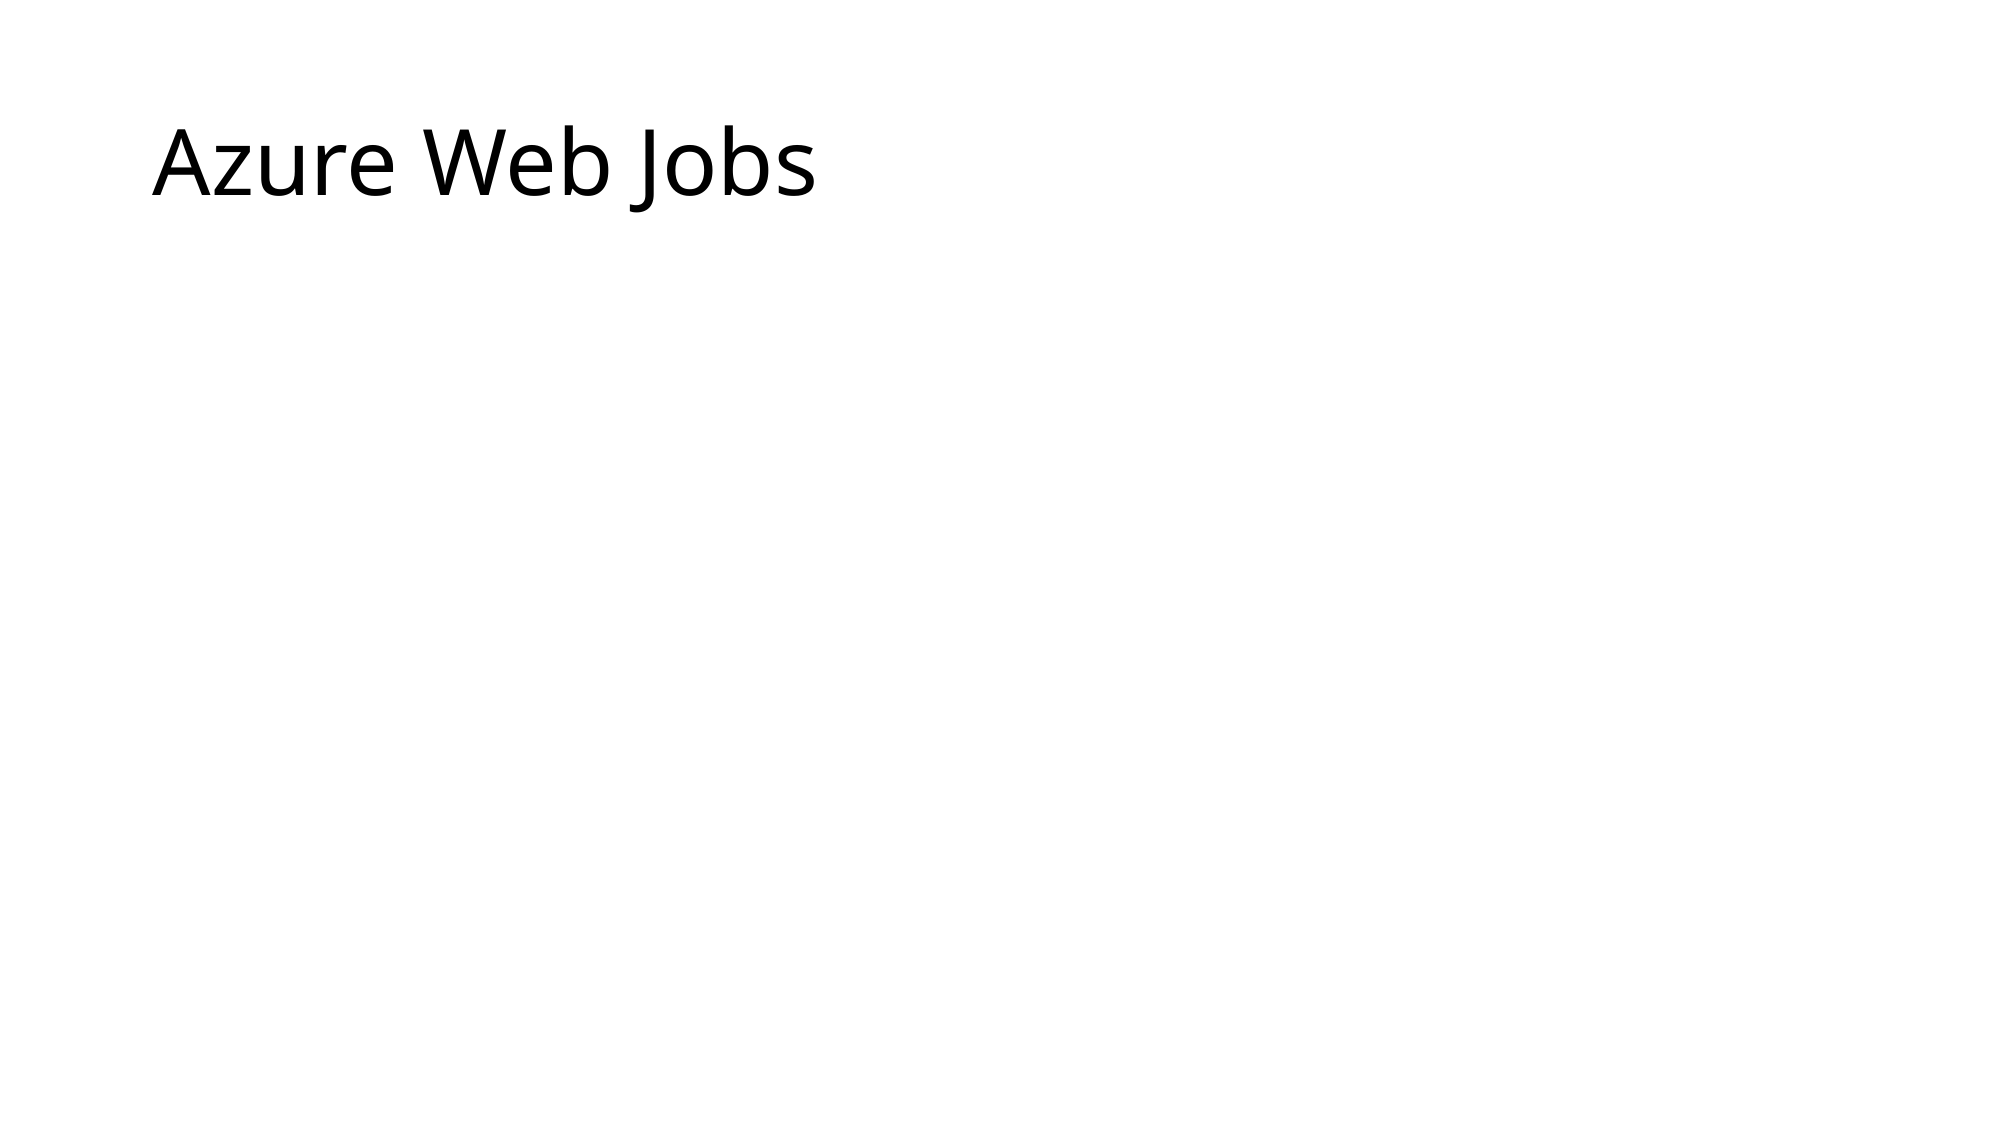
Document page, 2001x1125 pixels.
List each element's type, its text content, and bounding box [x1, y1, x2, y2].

title Azure Web Jobs [137, 57, 1863, 275]
